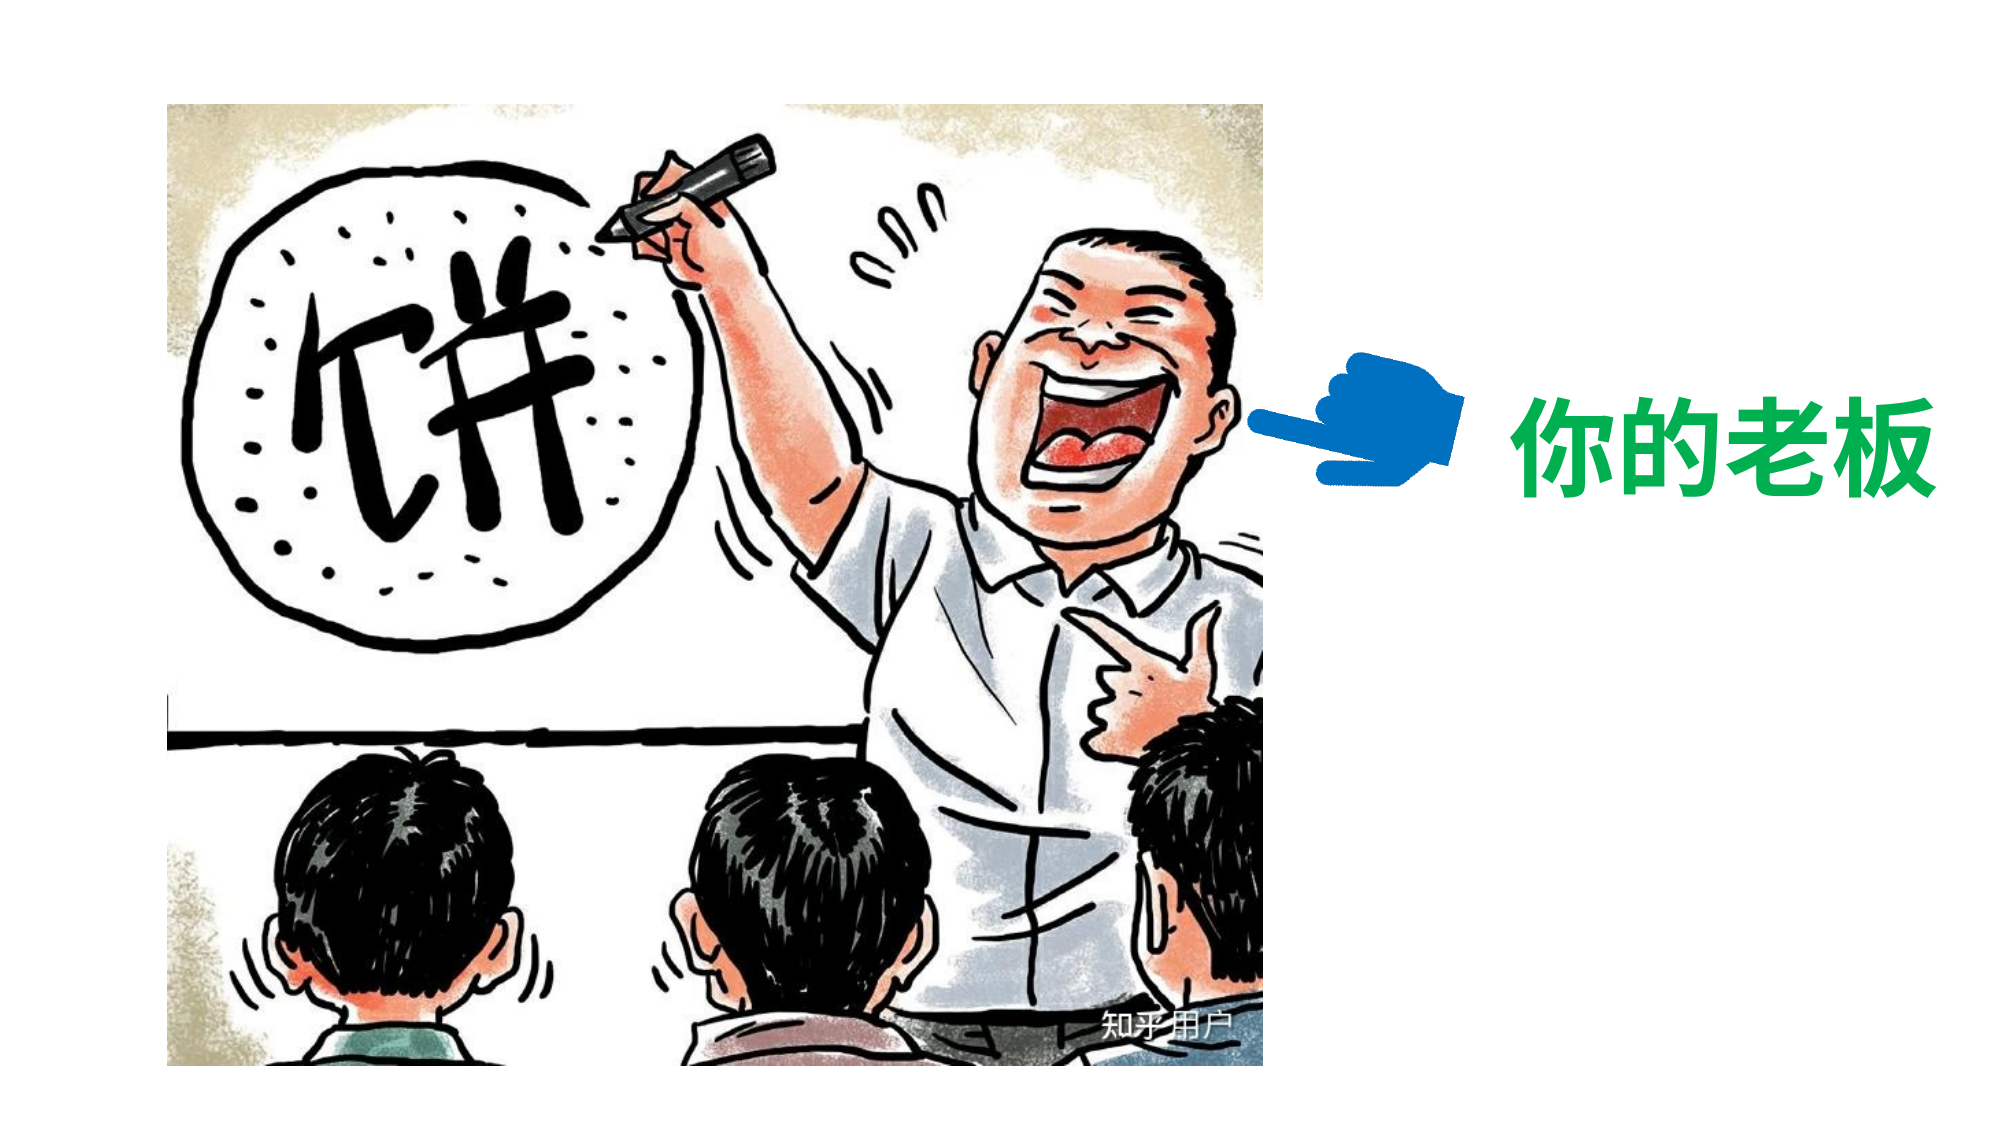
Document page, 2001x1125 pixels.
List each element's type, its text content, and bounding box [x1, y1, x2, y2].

title 你的老板 [1494, 345, 2000, 563]
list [167, 104, 1263, 1066]
picture [1235, 279, 1494, 563]
